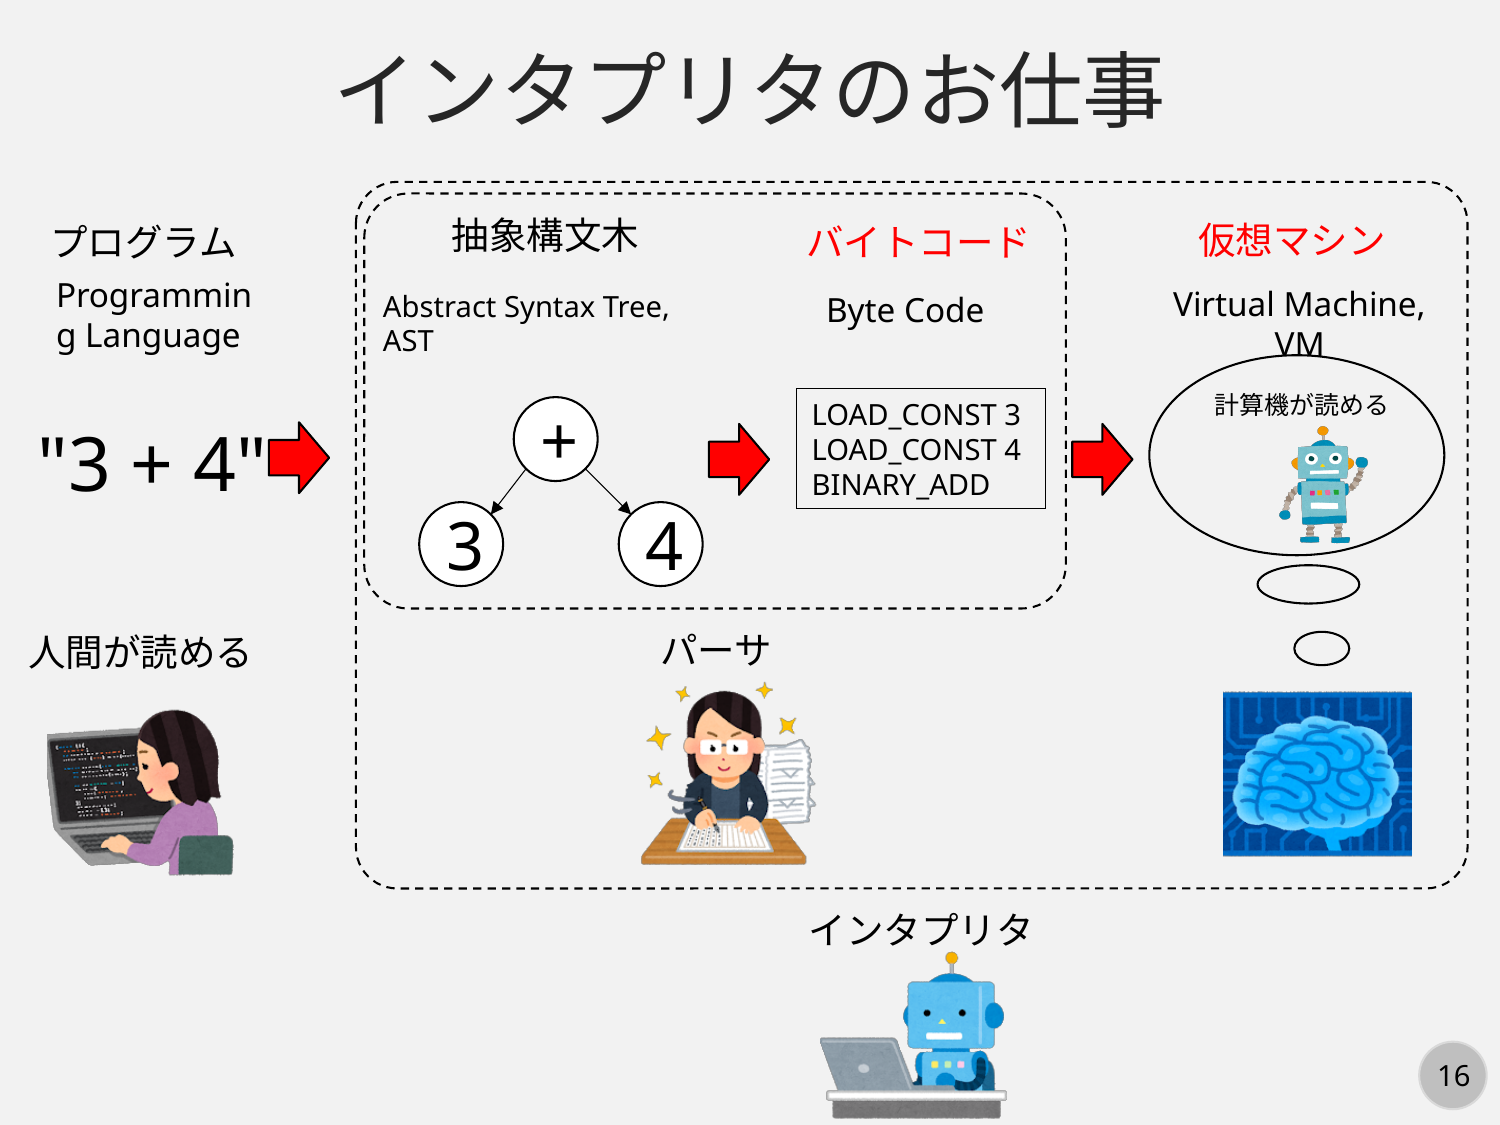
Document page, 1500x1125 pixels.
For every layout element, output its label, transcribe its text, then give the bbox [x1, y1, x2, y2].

text_box Programming Language [41, 267, 272, 362]
text_box [282, 421, 330, 495]
text_box 人間が読める [13, 621, 269, 681]
picture [1272, 423, 1374, 548]
text_box 計算機が読める [1200, 381, 1405, 427]
picture [820, 943, 1007, 1125]
picture [1223, 682, 1412, 870]
text_box プログラム [35, 211, 255, 271]
text_box "3 + 4" [23, 408, 282, 514]
picture [47, 695, 237, 885]
picture [621, 673, 822, 875]
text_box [419, 397, 703, 587]
list インタプリタのお仕事 [0, 31, 1500, 155]
text_box インタプリタ [793, 899, 1049, 960]
text_box [354, 180, 1469, 890]
